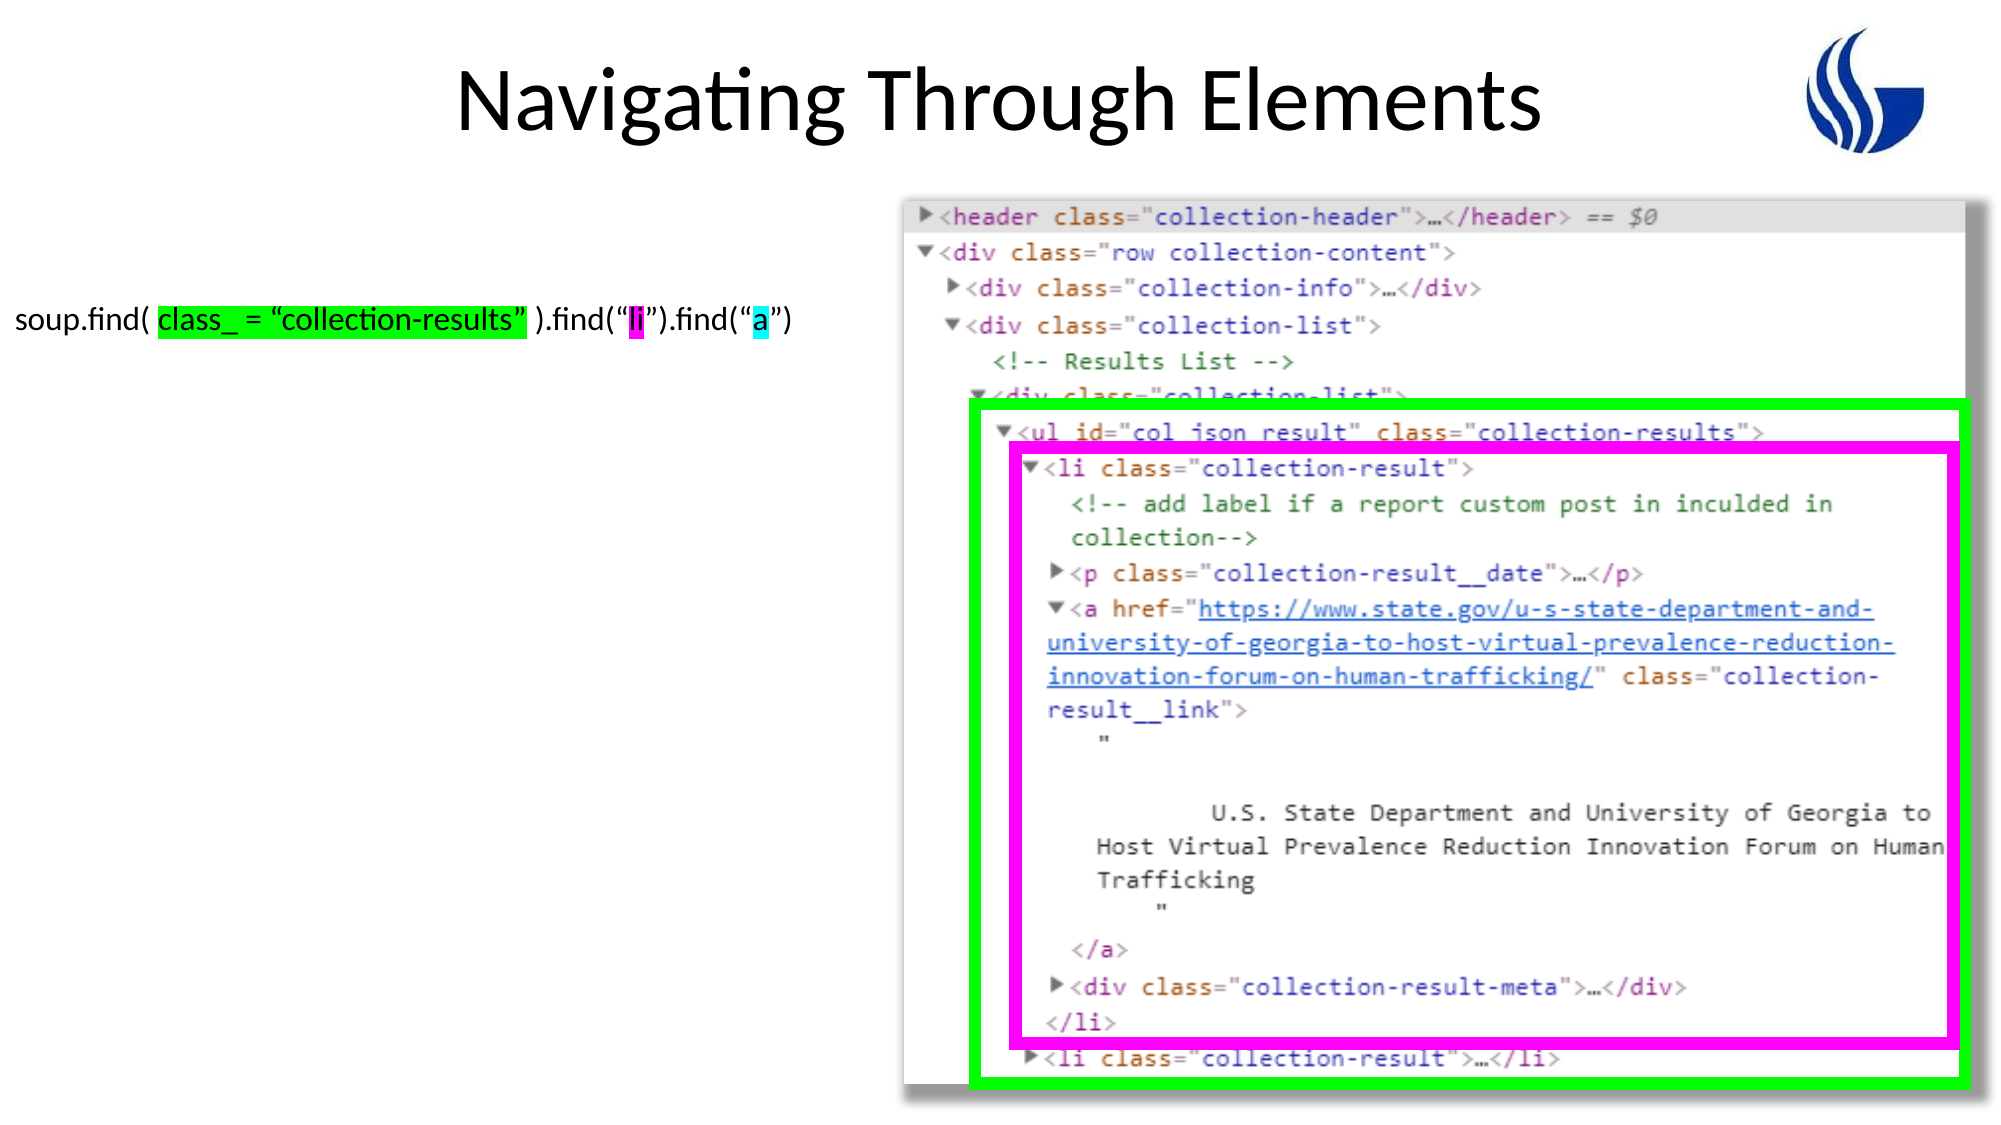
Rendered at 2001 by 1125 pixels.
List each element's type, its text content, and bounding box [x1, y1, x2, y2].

text_box soup.find( class_ = “collection-results” ).find(“li”).find(“a”) [0, 289, 822, 345]
picture [1709, 0, 2000, 188]
picture [904, 200, 1966, 1084]
text_box Navigating Through Elements [0, 0, 1709, 188]
